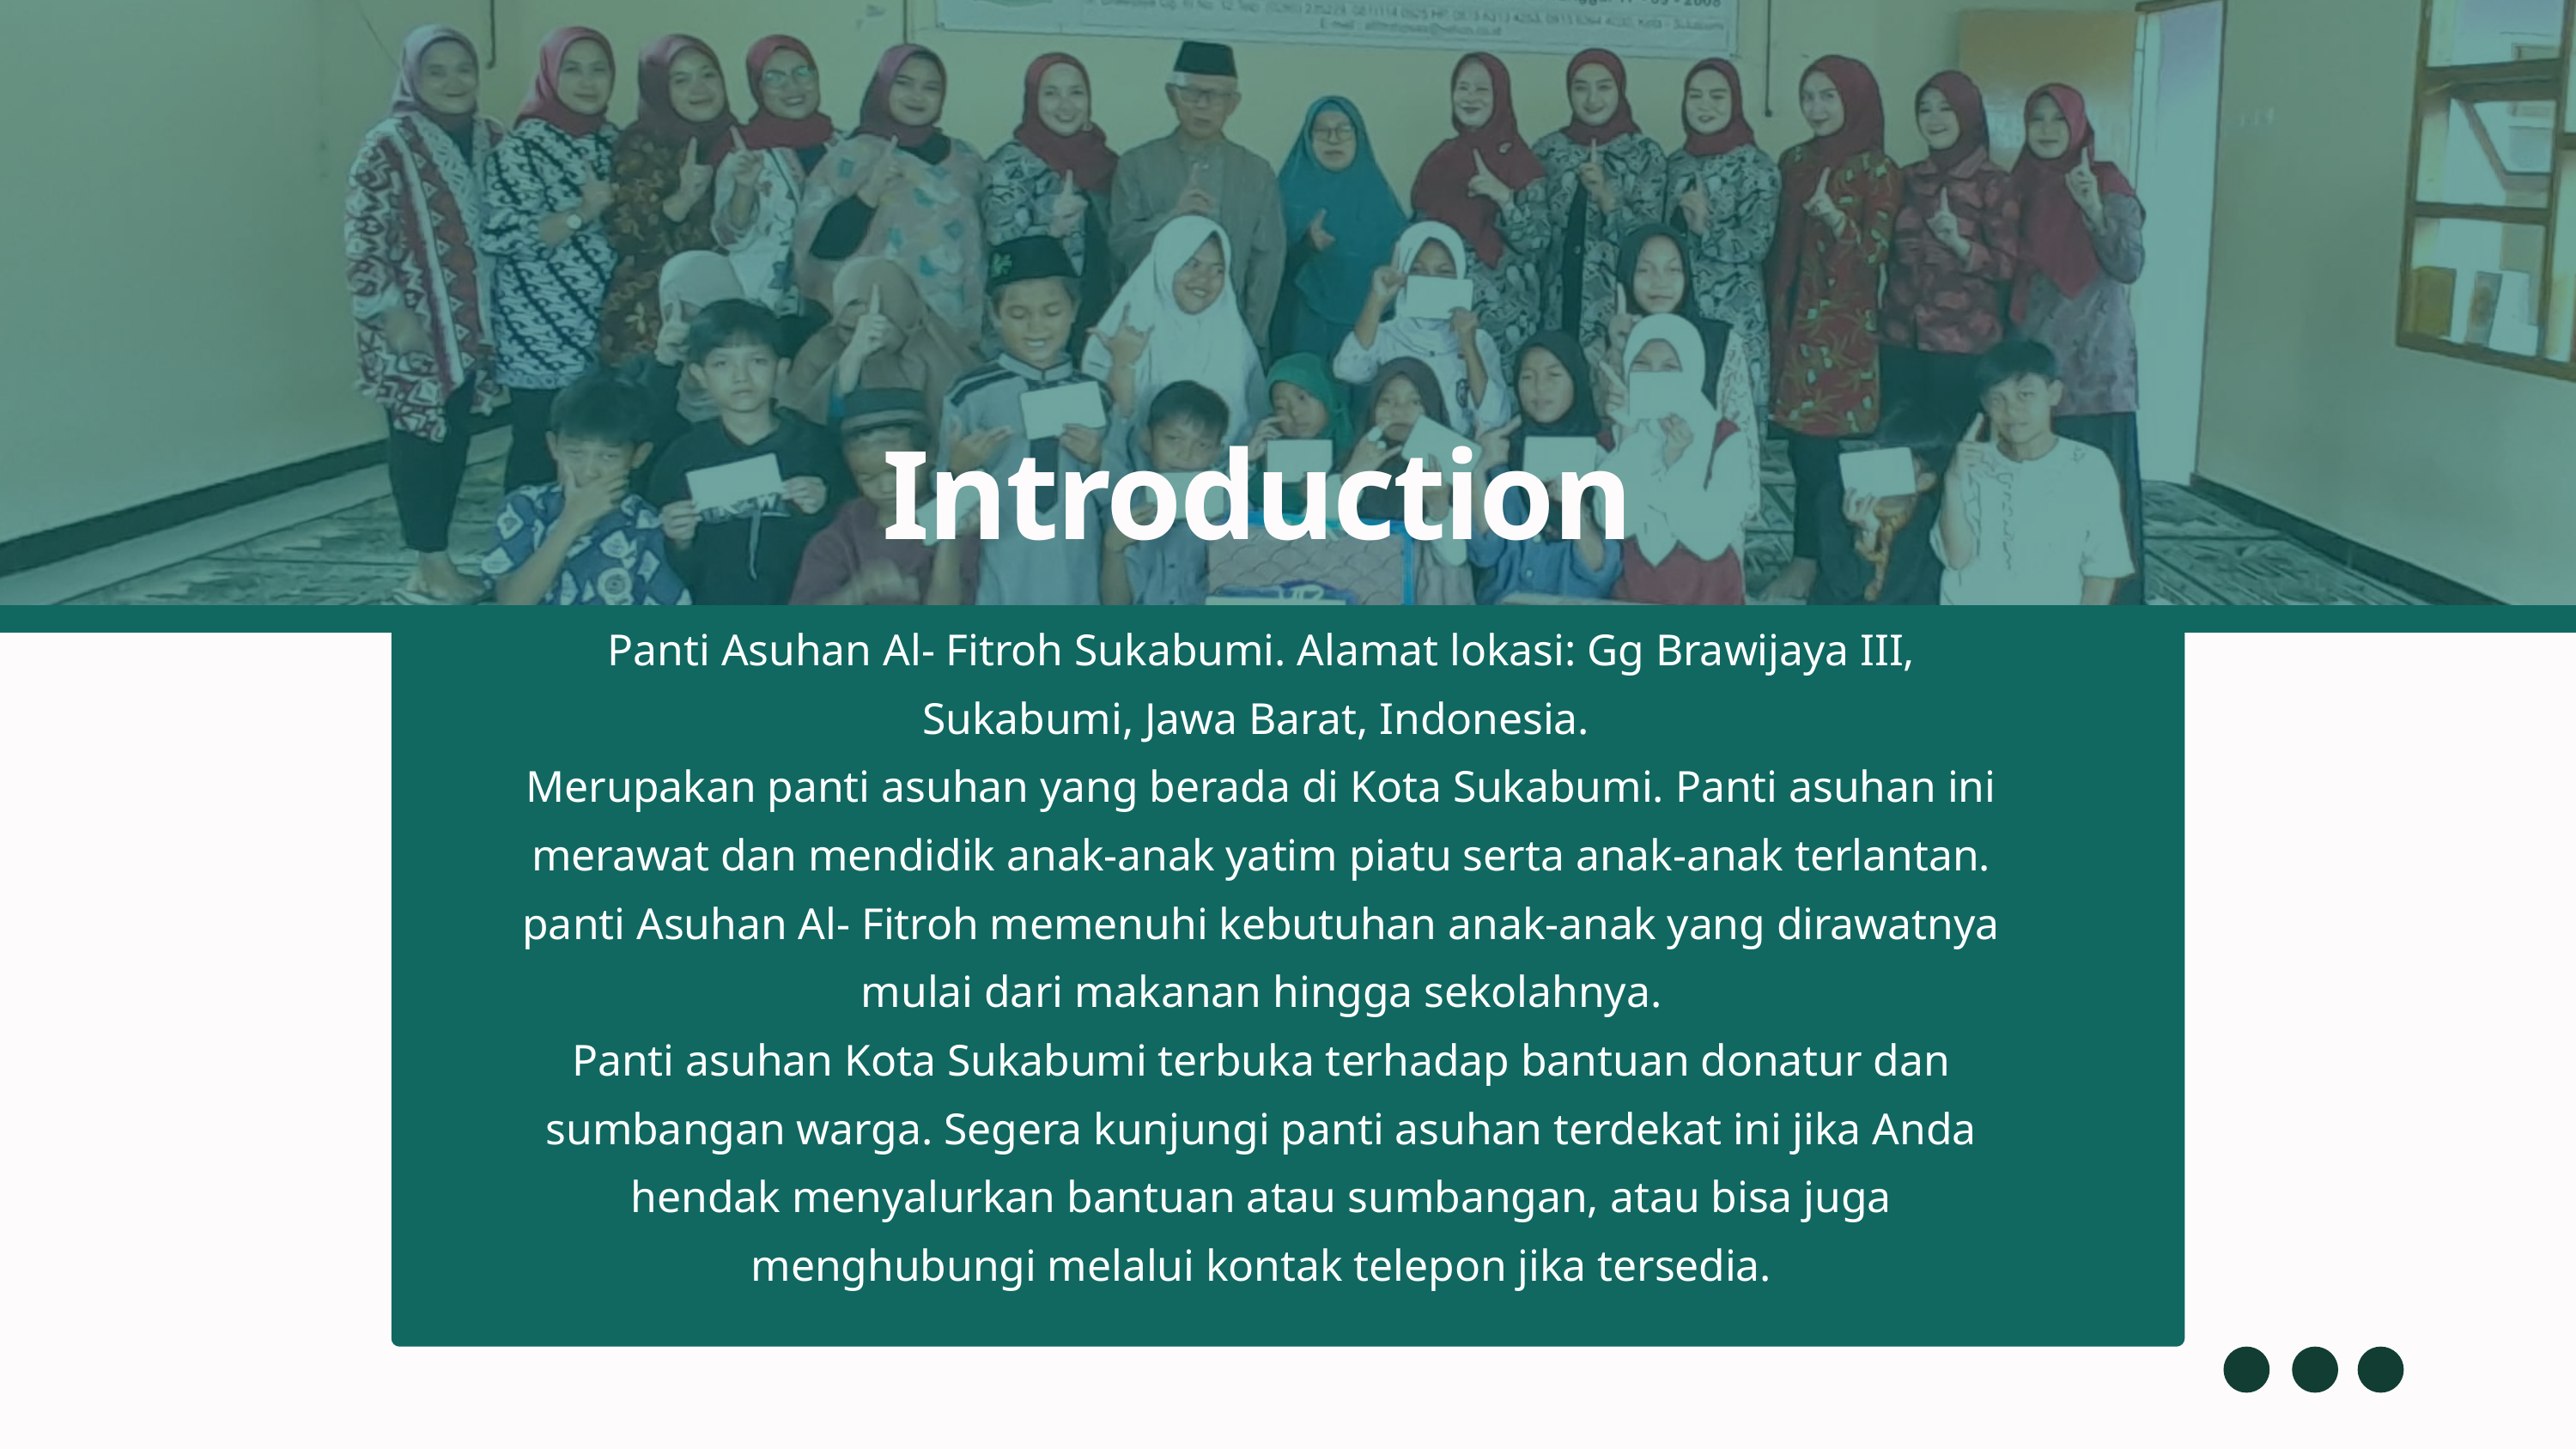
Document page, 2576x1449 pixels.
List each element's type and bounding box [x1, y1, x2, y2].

text_box [0, 0, 2576, 634]
text_box [391, 316, 2185, 1347]
text_box [2357, 1346, 2404, 1393]
text_box [2292, 1346, 2339, 1393]
text_box [2223, 1346, 2270, 1393]
